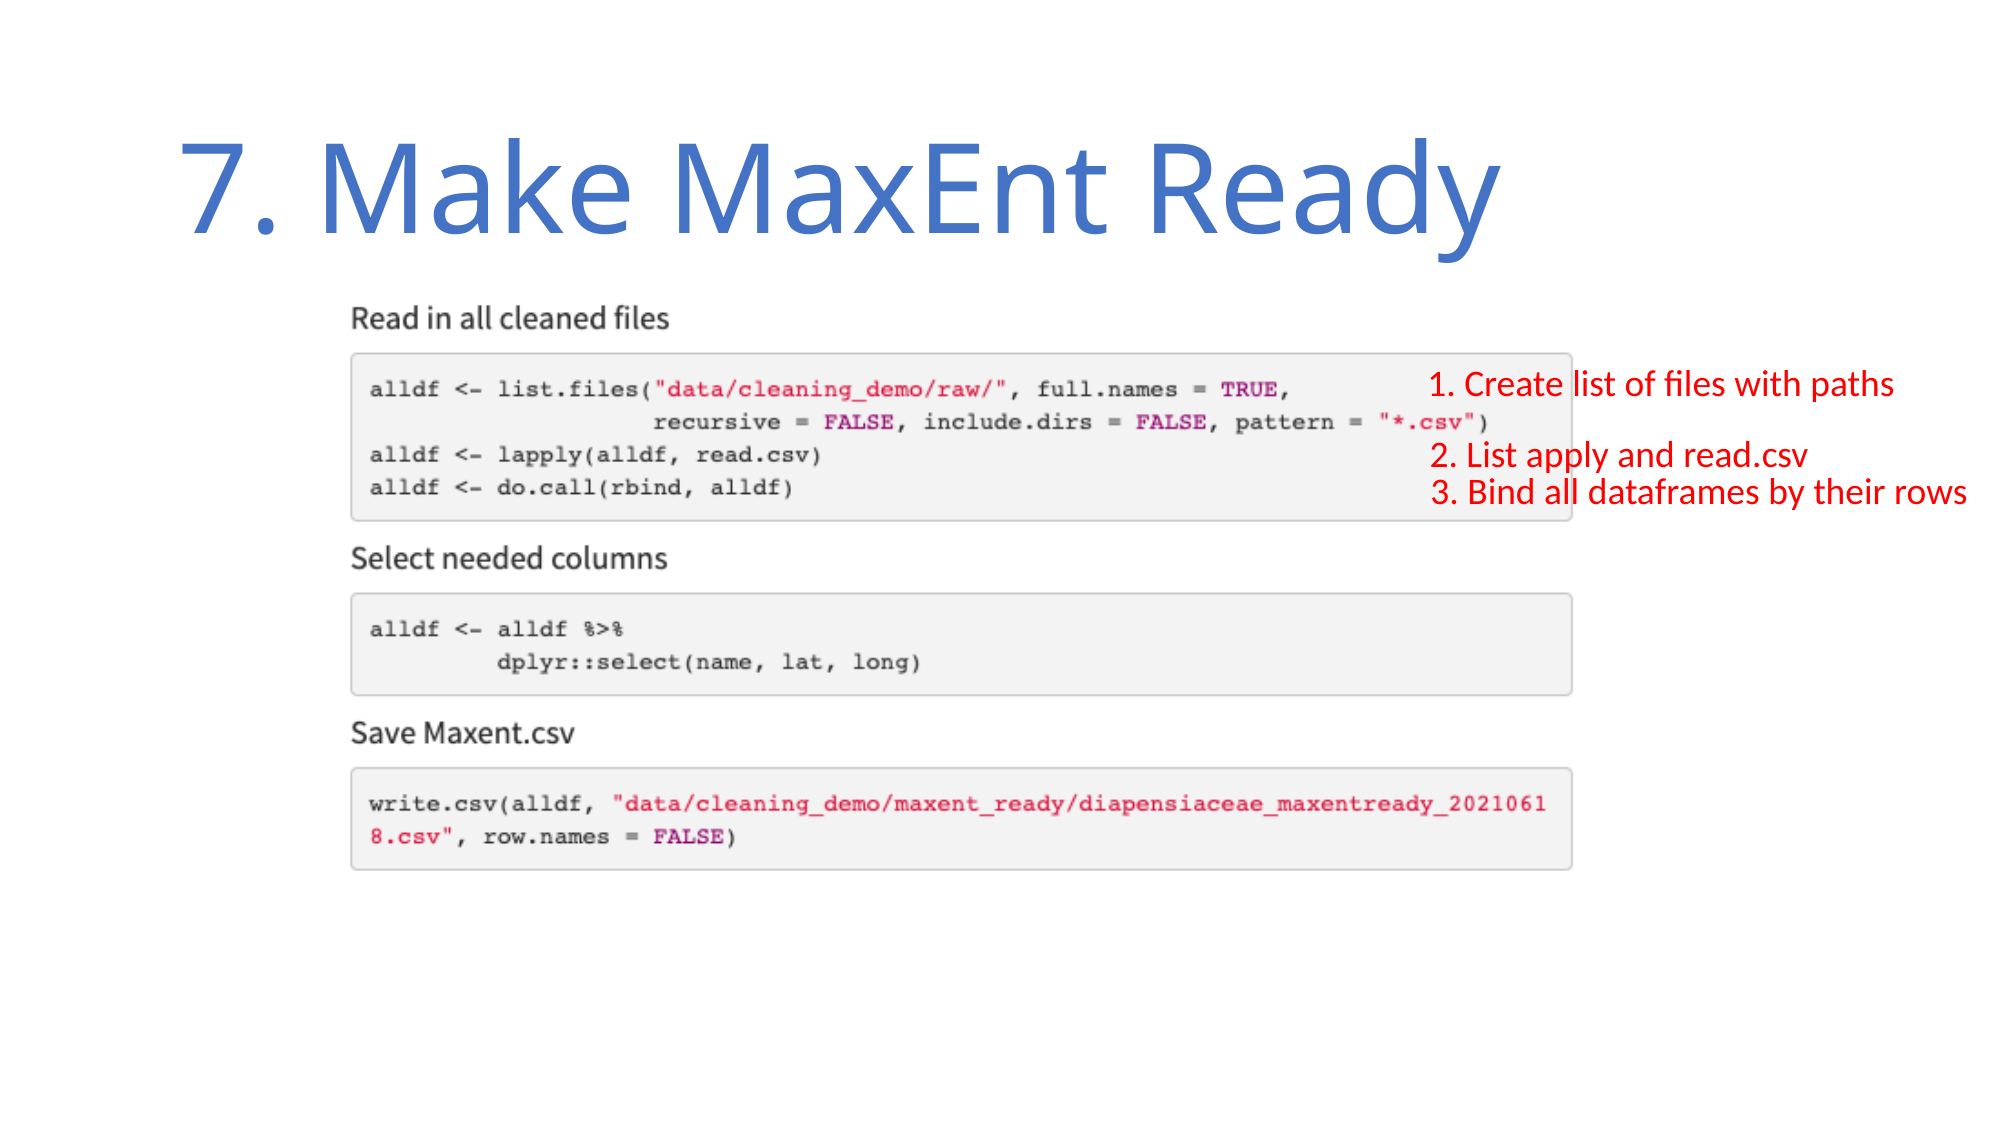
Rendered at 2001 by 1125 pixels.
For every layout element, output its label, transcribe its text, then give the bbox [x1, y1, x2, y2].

picture [338, 293, 1586, 882]
text_box 3. Bind all dataframes by their rows [1586, 459, 1992, 519]
text_box 2. List apply and read.csv [1586, 422, 1824, 459]
text_box 7. Make MaxEnt Ready [162, 84, 1888, 303]
text_box 1. Create list of files with paths [1586, 351, 2000, 411]
